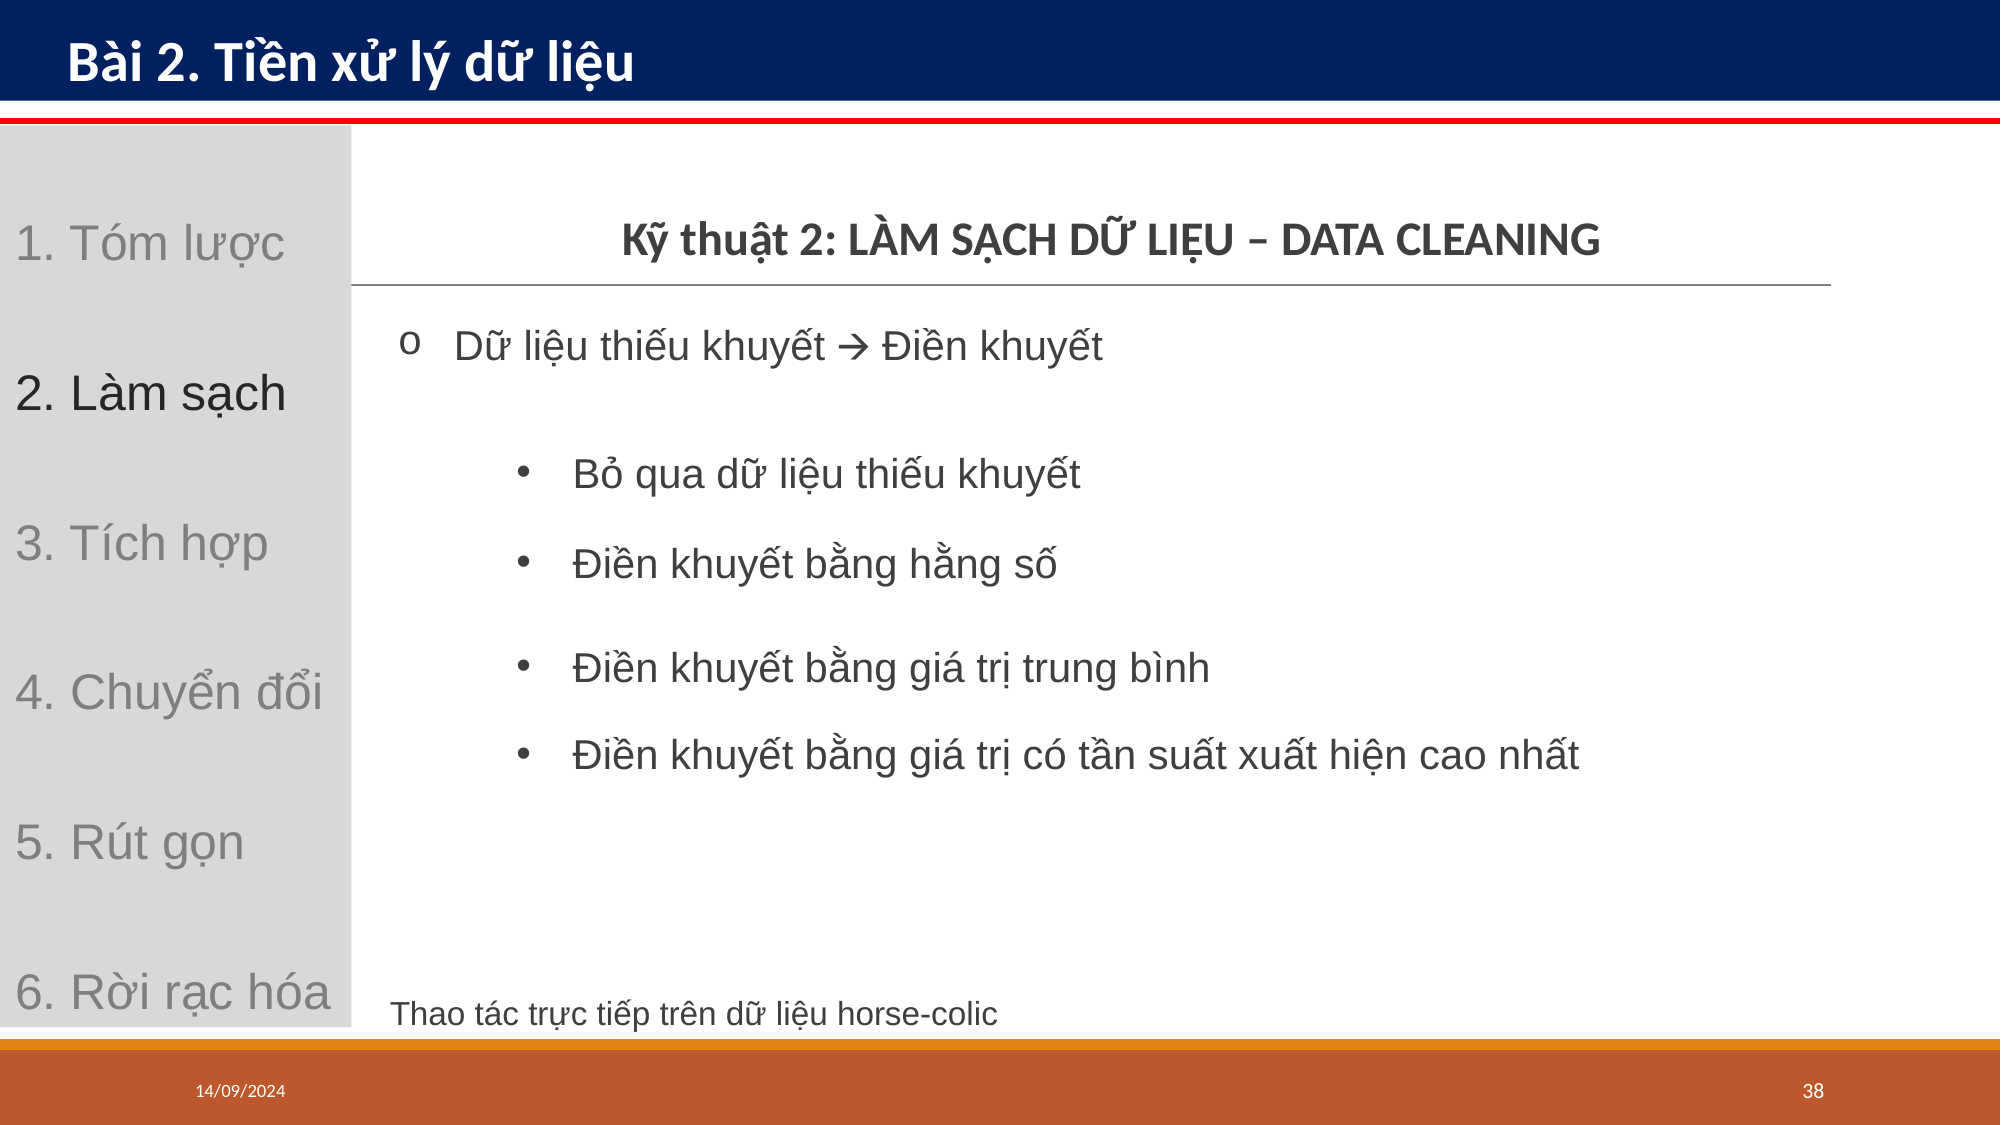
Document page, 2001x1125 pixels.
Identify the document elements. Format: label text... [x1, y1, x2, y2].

text_box Kỹ thuật 2: LÀM SẠCH DỮ LIỆU – DATA CLEANING [559, 208, 1666, 274]
text_box Điền khuyết bằng giá trị có tần suất xuất hiện cao nhất [501, 702, 1798, 786]
text_box Dữ liệu thiếu khuyết 🡪 Điền khuyết [382, 293, 1679, 377]
text_box Điền khuyết bằng hằng số [501, 511, 1798, 594]
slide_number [180, 1059, 586, 1120]
text_box Bỏ qua dữ liệu thiếu khuyết [501, 421, 1798, 504]
title Bài 2. Tiền xử lý dữ liệu [0, 0, 2000, 101]
slide_number ‹#› [1624, 1059, 1840, 1120]
text_box 1. Tóm lược 2. Làm sạch 3. Tích hợp 4. Chuyển đổi 5. Rút gọn 6. Rời rạc hóa [0, 130, 352, 1028]
text_box Thao tác trực tiếp trên dữ liệu horse-colic [374, 990, 1671, 1040]
text_box Điền khuyết bằng giá trị trung bình [501, 615, 1798, 698]
table_cell 300 [3, 125, 352, 129]
